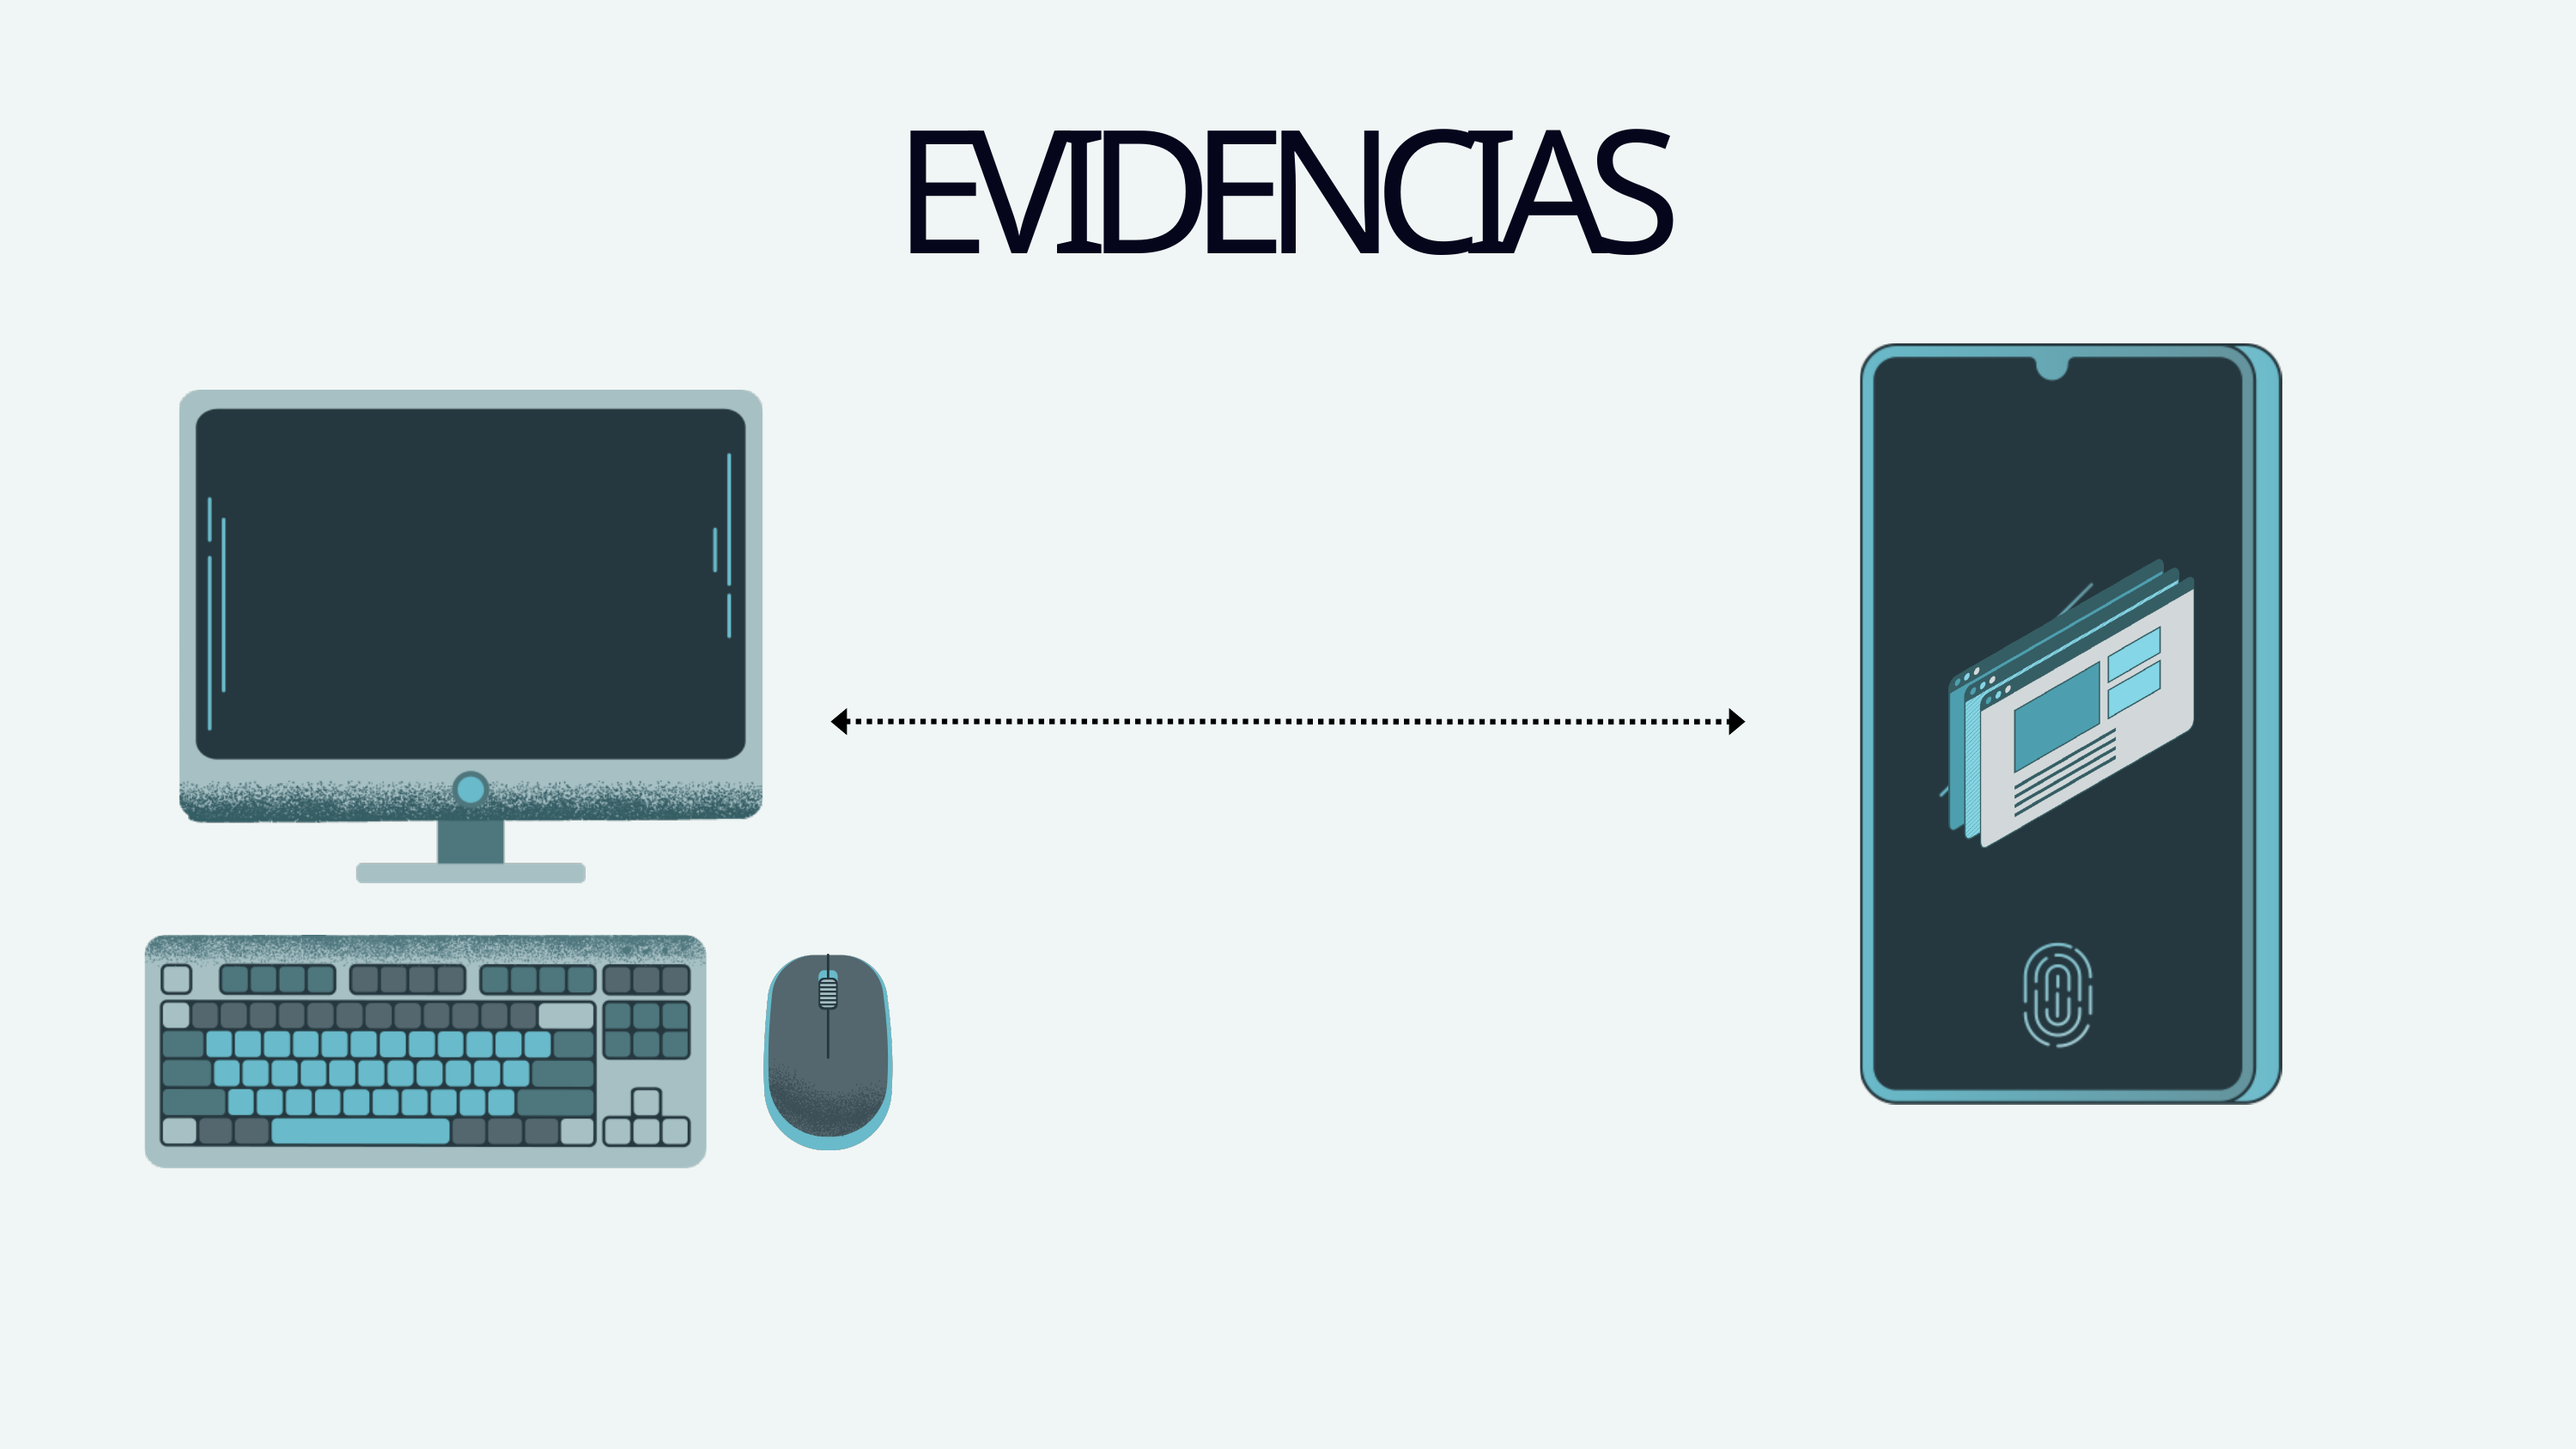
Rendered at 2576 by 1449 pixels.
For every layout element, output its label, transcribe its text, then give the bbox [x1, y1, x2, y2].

text_box [1734, 712, 1746, 731]
text_box [144, 935, 707, 1168]
text_box [762, 954, 894, 1150]
text_box [1947, 558, 2195, 849]
text_box [830, 712, 841, 731]
text_box EVIDENCIAS [471, 68, 2105, 288]
text_box [1860, 343, 2282, 1105]
text_box [179, 390, 763, 883]
